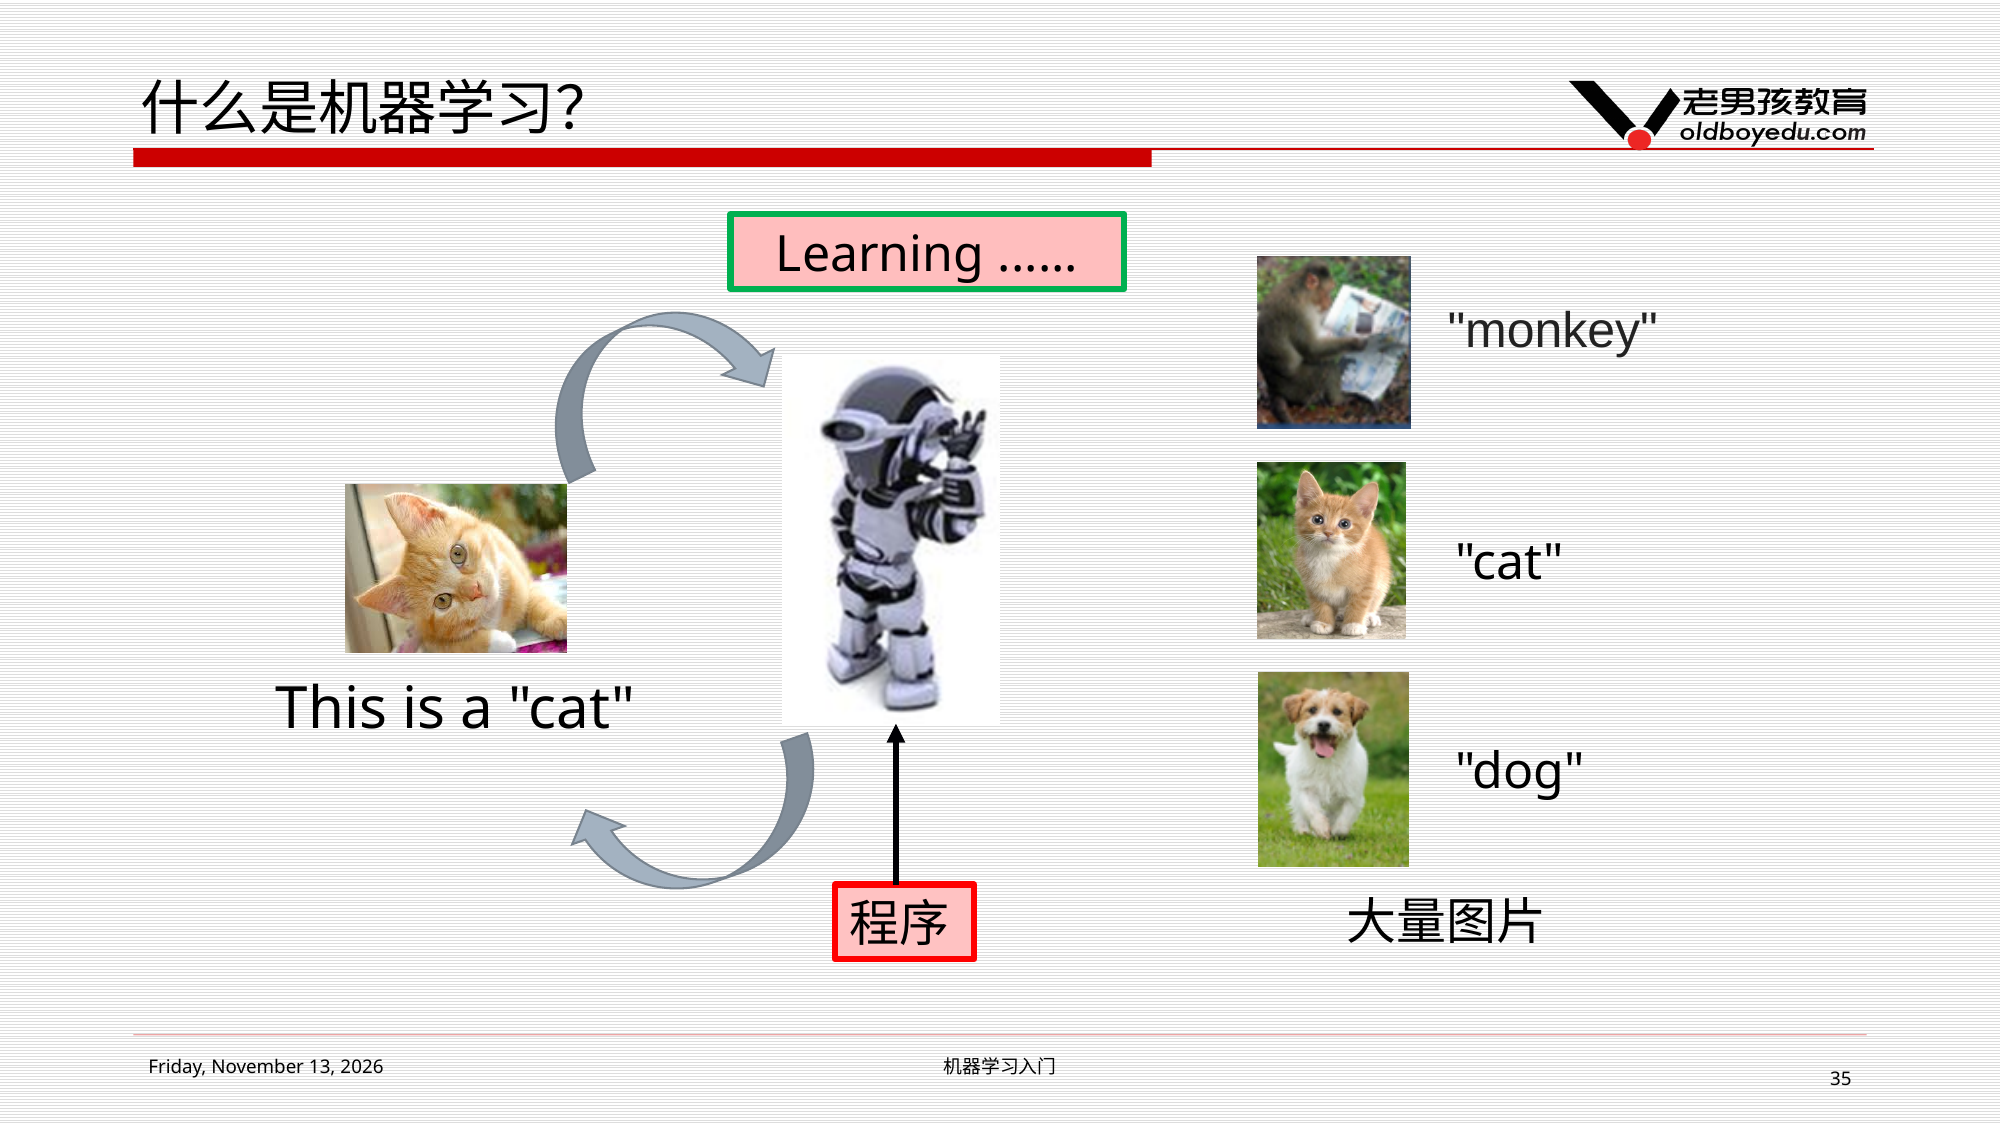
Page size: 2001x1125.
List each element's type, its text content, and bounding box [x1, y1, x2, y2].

title 什么是机器学习？ [125, 50, 1876, 149]
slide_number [133, 1046, 567, 1103]
picture [1258, 672, 1409, 867]
slide_number 35 [1433, 1058, 1867, 1103]
footer 机器学习入门 [683, 1046, 1317, 1103]
text_box "monkey" [1432, 290, 1674, 365]
picture [782, 354, 1000, 724]
text_box Learning ...... [730, 214, 1125, 290]
text_box [554, 311, 776, 485]
picture [1257, 256, 1411, 429]
text_box 程序 [835, 884, 975, 960]
text_box This is a "cat" [211, 662, 700, 748]
text_box "dog" [1432, 731, 1608, 806]
picture [1257, 462, 1406, 639]
text_box 大量图片 [1331, 882, 1573, 957]
text_box "cat" [1433, 522, 1587, 597]
text_box [570, 732, 815, 890]
picture [344, 484, 567, 653]
